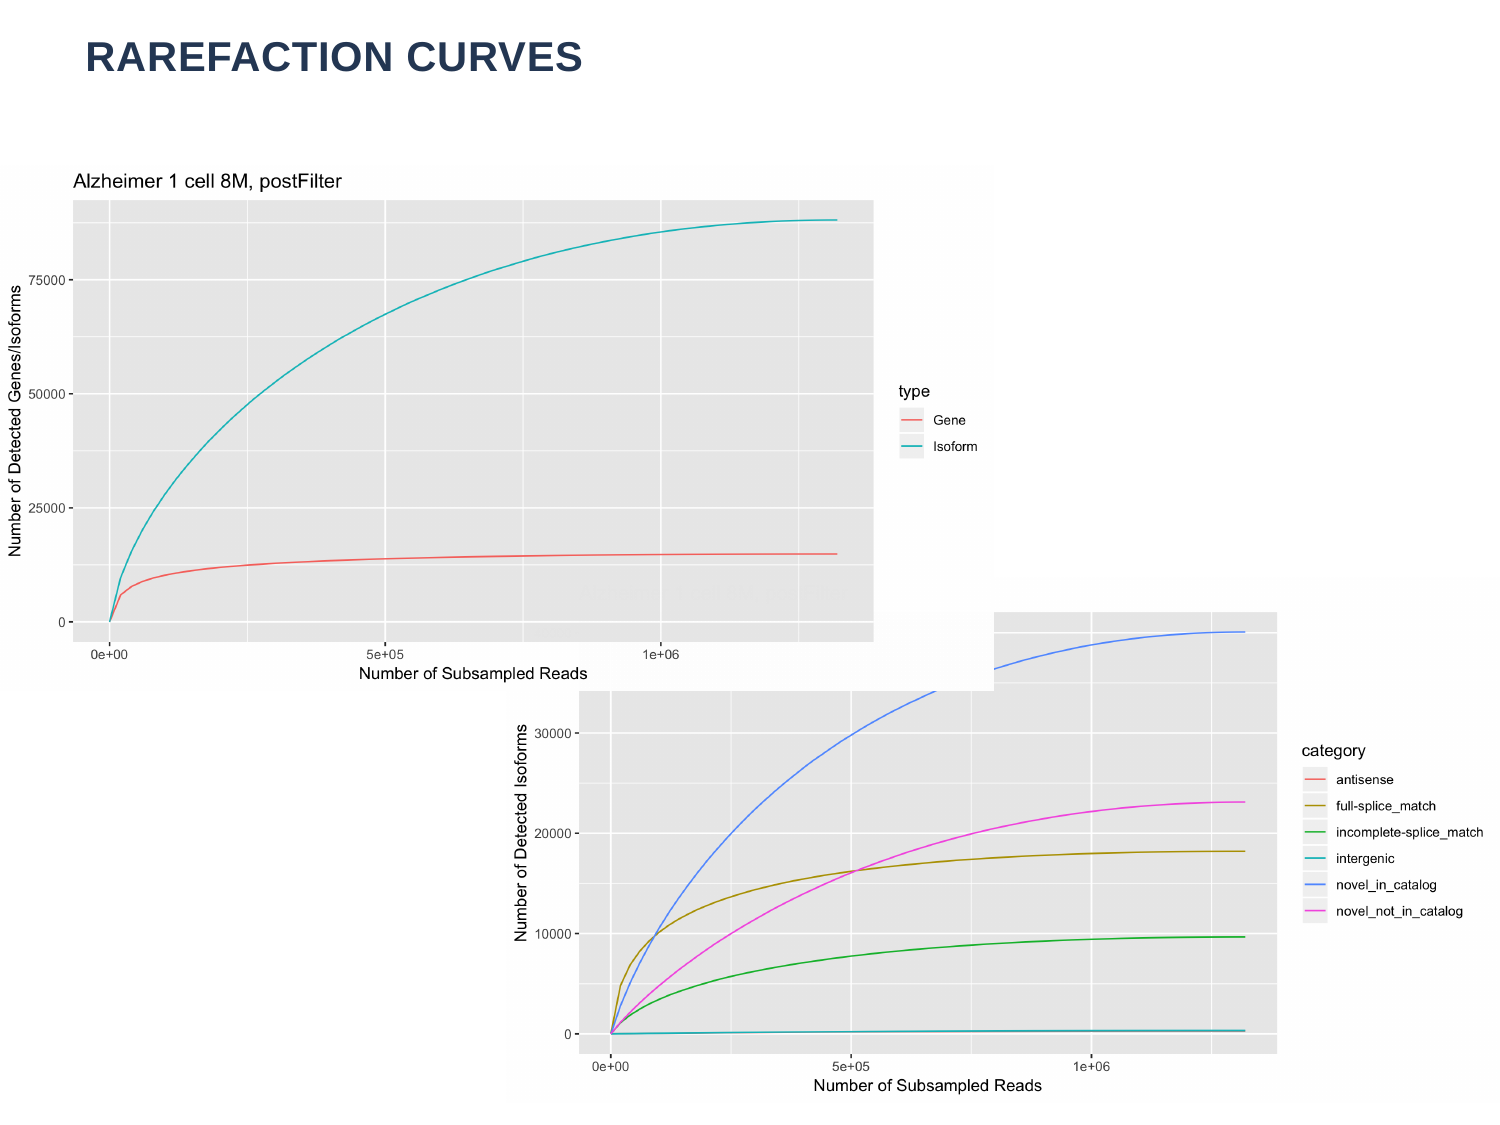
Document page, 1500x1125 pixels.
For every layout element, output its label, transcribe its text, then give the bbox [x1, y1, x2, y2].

title Rarefaction curves [70, 22, 1424, 139]
picture [0, 165, 1500, 1103]
